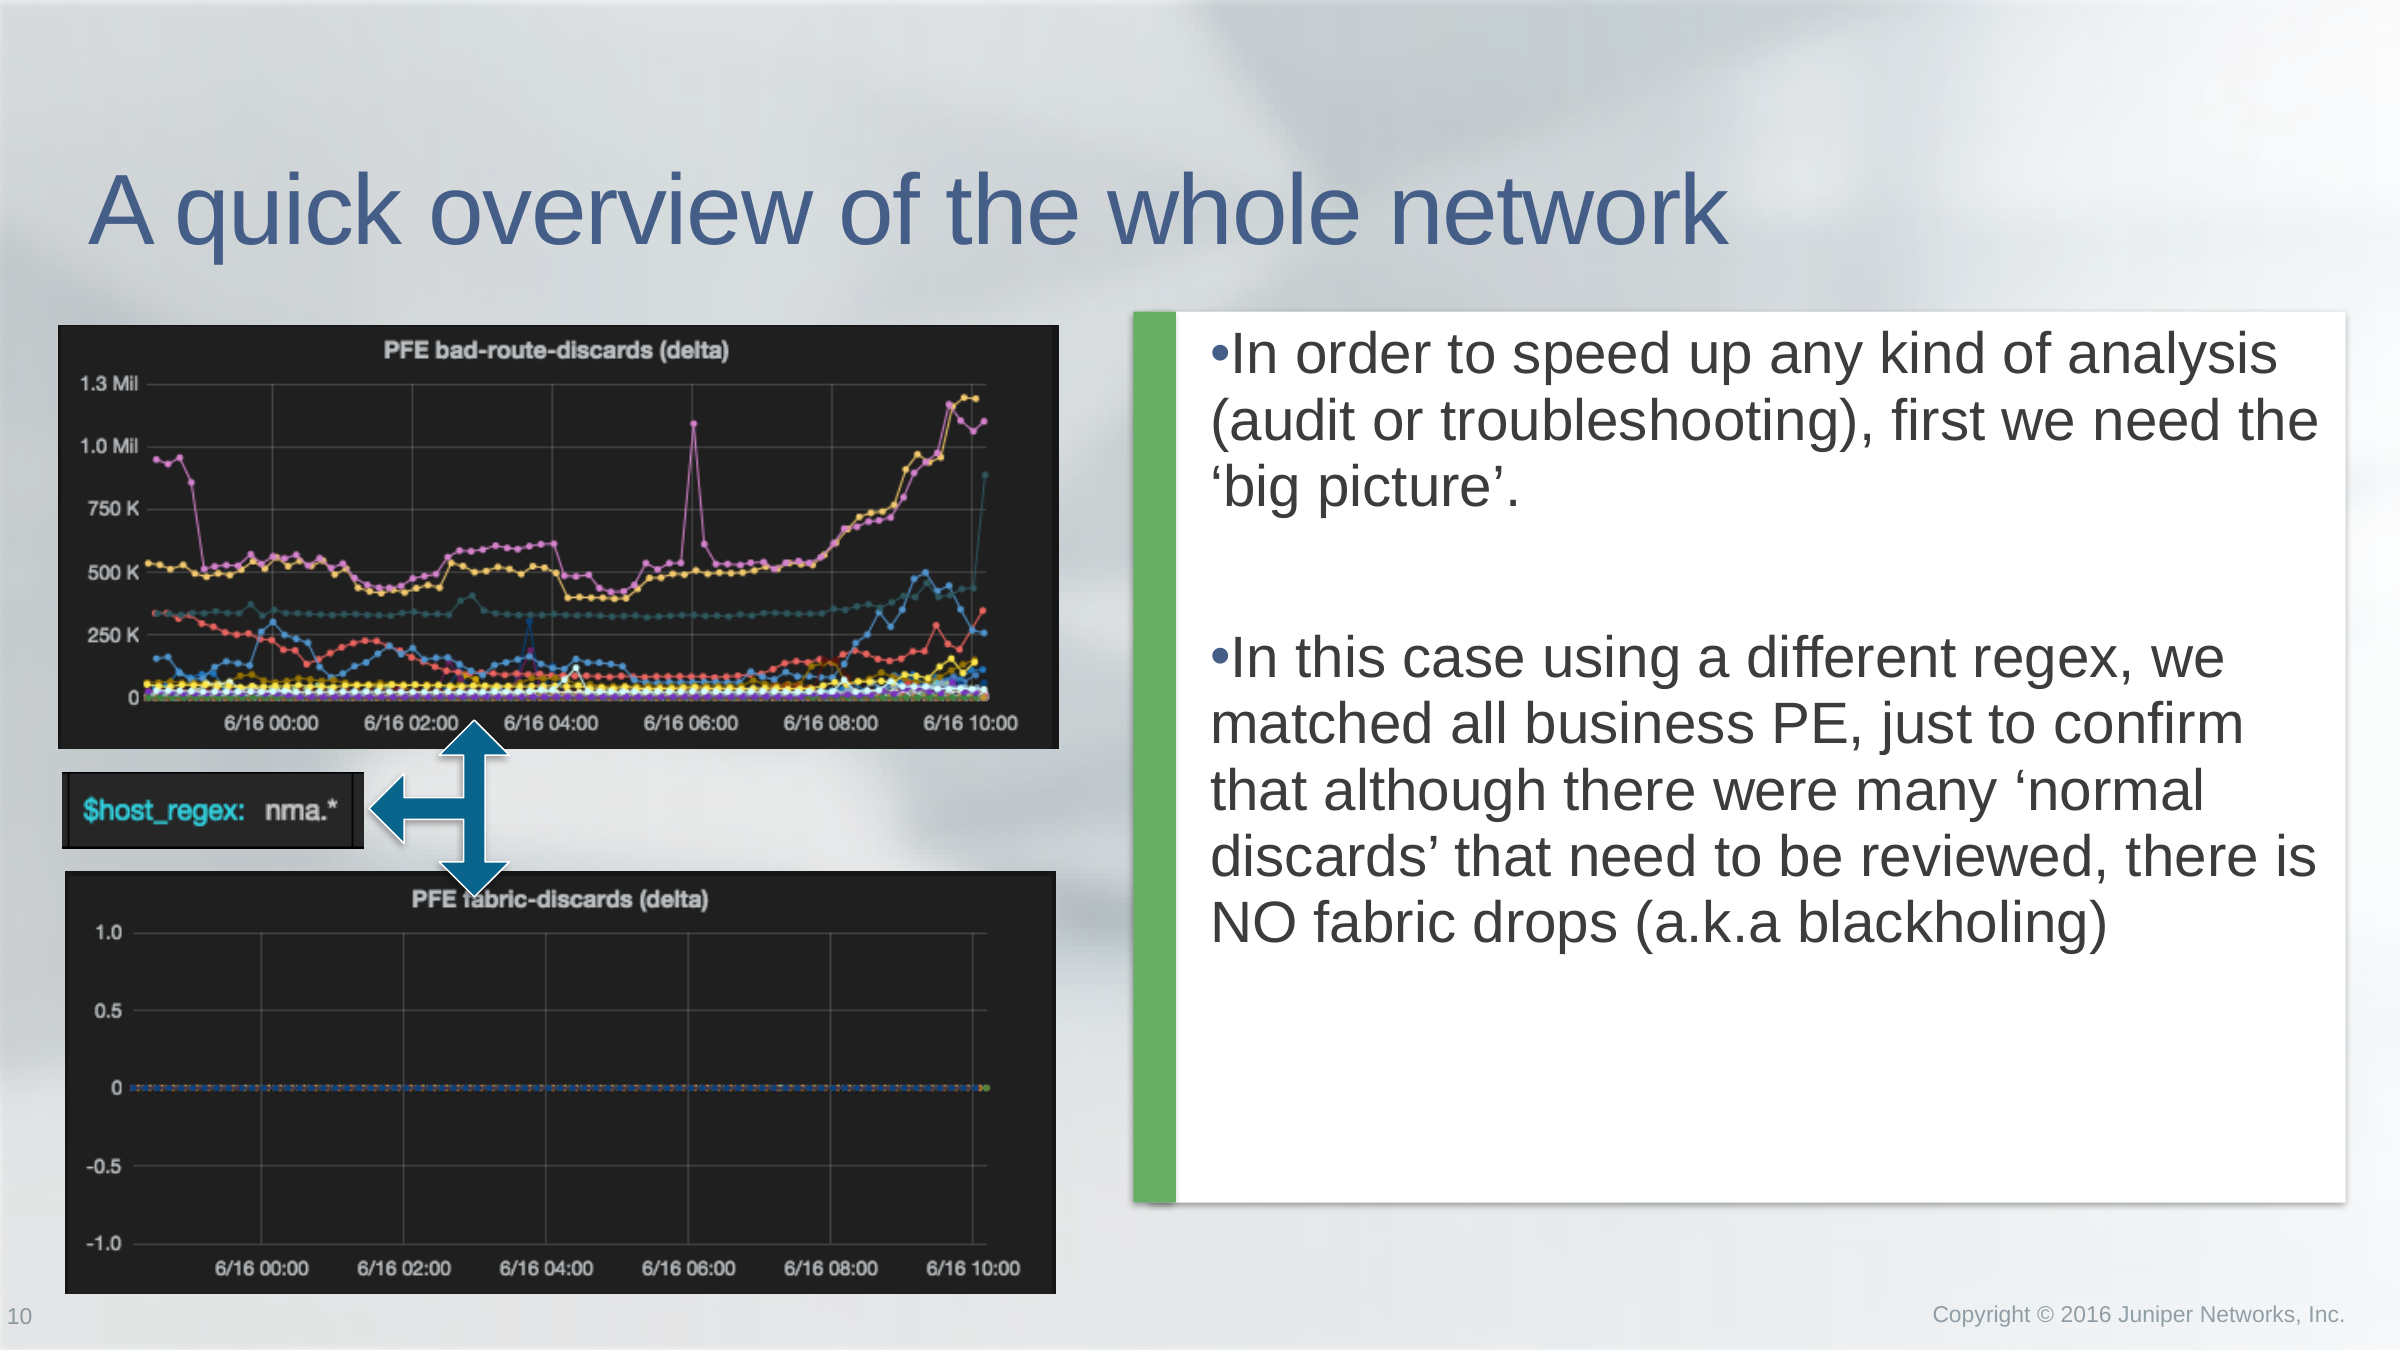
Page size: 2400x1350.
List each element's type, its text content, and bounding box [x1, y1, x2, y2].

text_box [368, 757, 511, 869]
text_box [1133, 311, 1177, 1203]
title A quick overview of the whole network [88, 155, 2289, 267]
picture [61, 771, 364, 849]
picture [65, 870, 1056, 1295]
list In order to speed up any kind of analysis (audit or troubleshooting), first we need the ‘big picture’. In this case using a different regex, we matched all business PE, just to confirm that although there were many ‘normal discards’ that need to be reviewed, there is NO fabric drops (a.k.a blackholing) [1178, 311, 2346, 1203]
picture [58, 325, 1059, 749]
